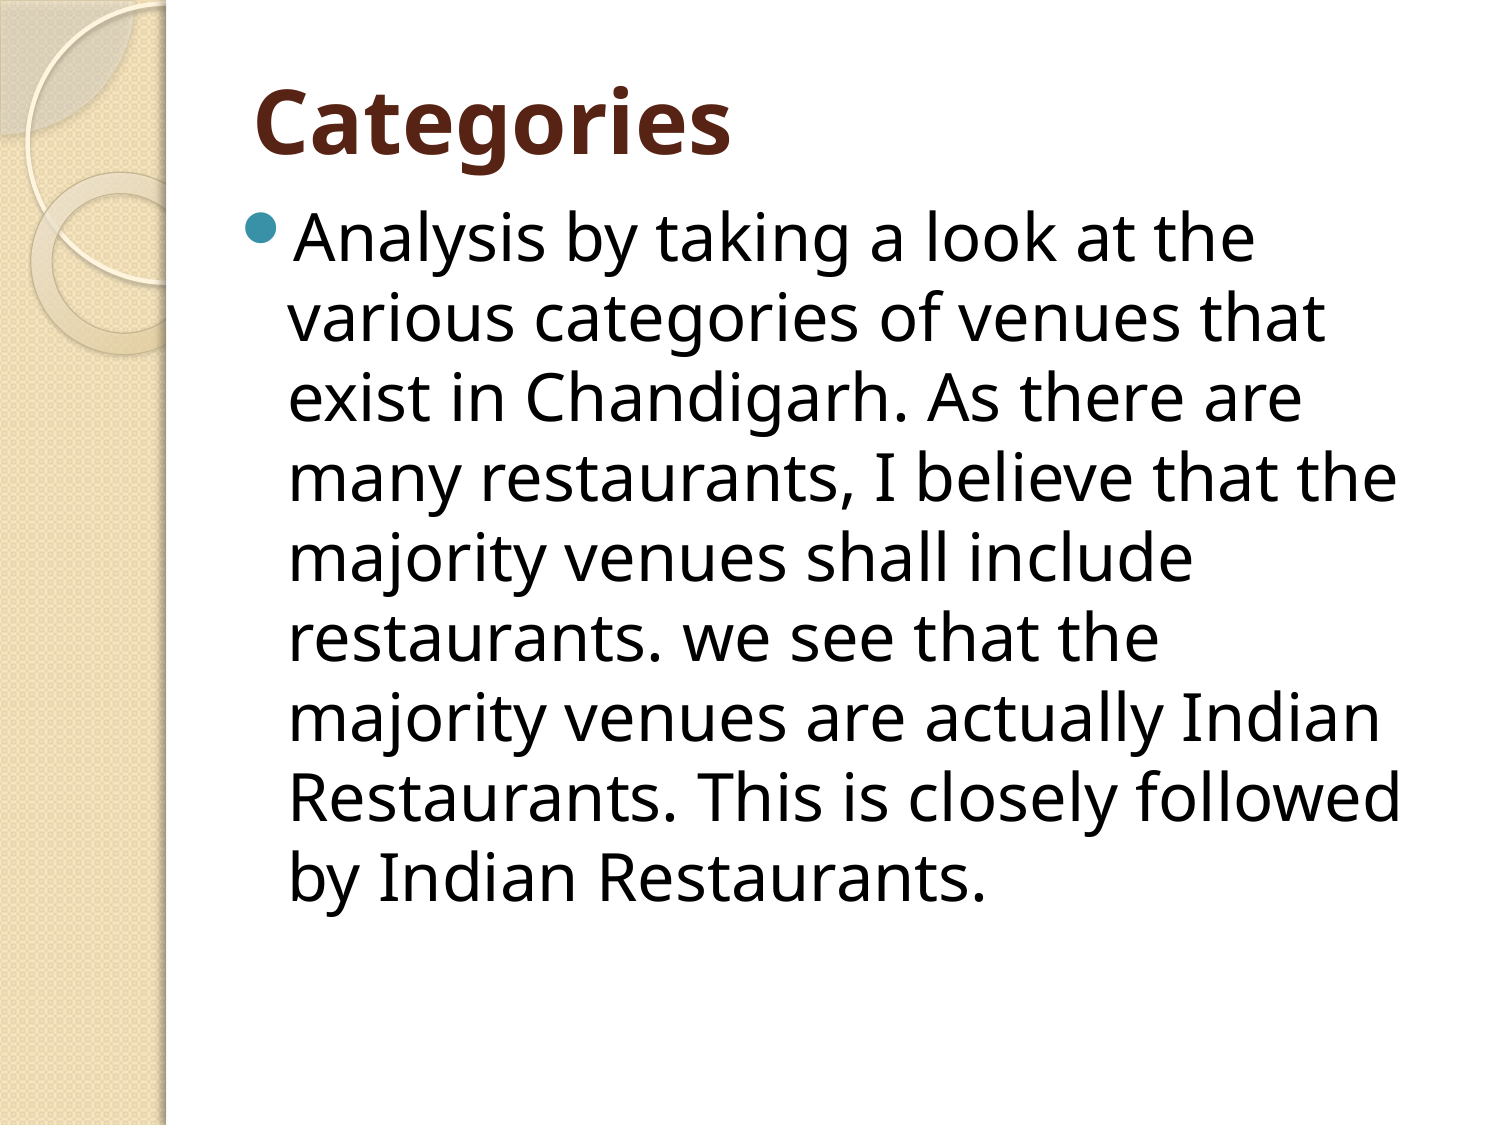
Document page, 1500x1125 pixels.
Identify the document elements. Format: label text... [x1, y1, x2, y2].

title Categories [237, 24, 1468, 213]
list Analysis by taking a look at the various categories of venues that exist in Chandigarh. As there are many restaurants, I believe that the majority venues shall include restaurants. we see that the majority venues are actually Indian Restaurants. This is closely followed by Indian Restaurants. [212, 187, 1443, 975]
